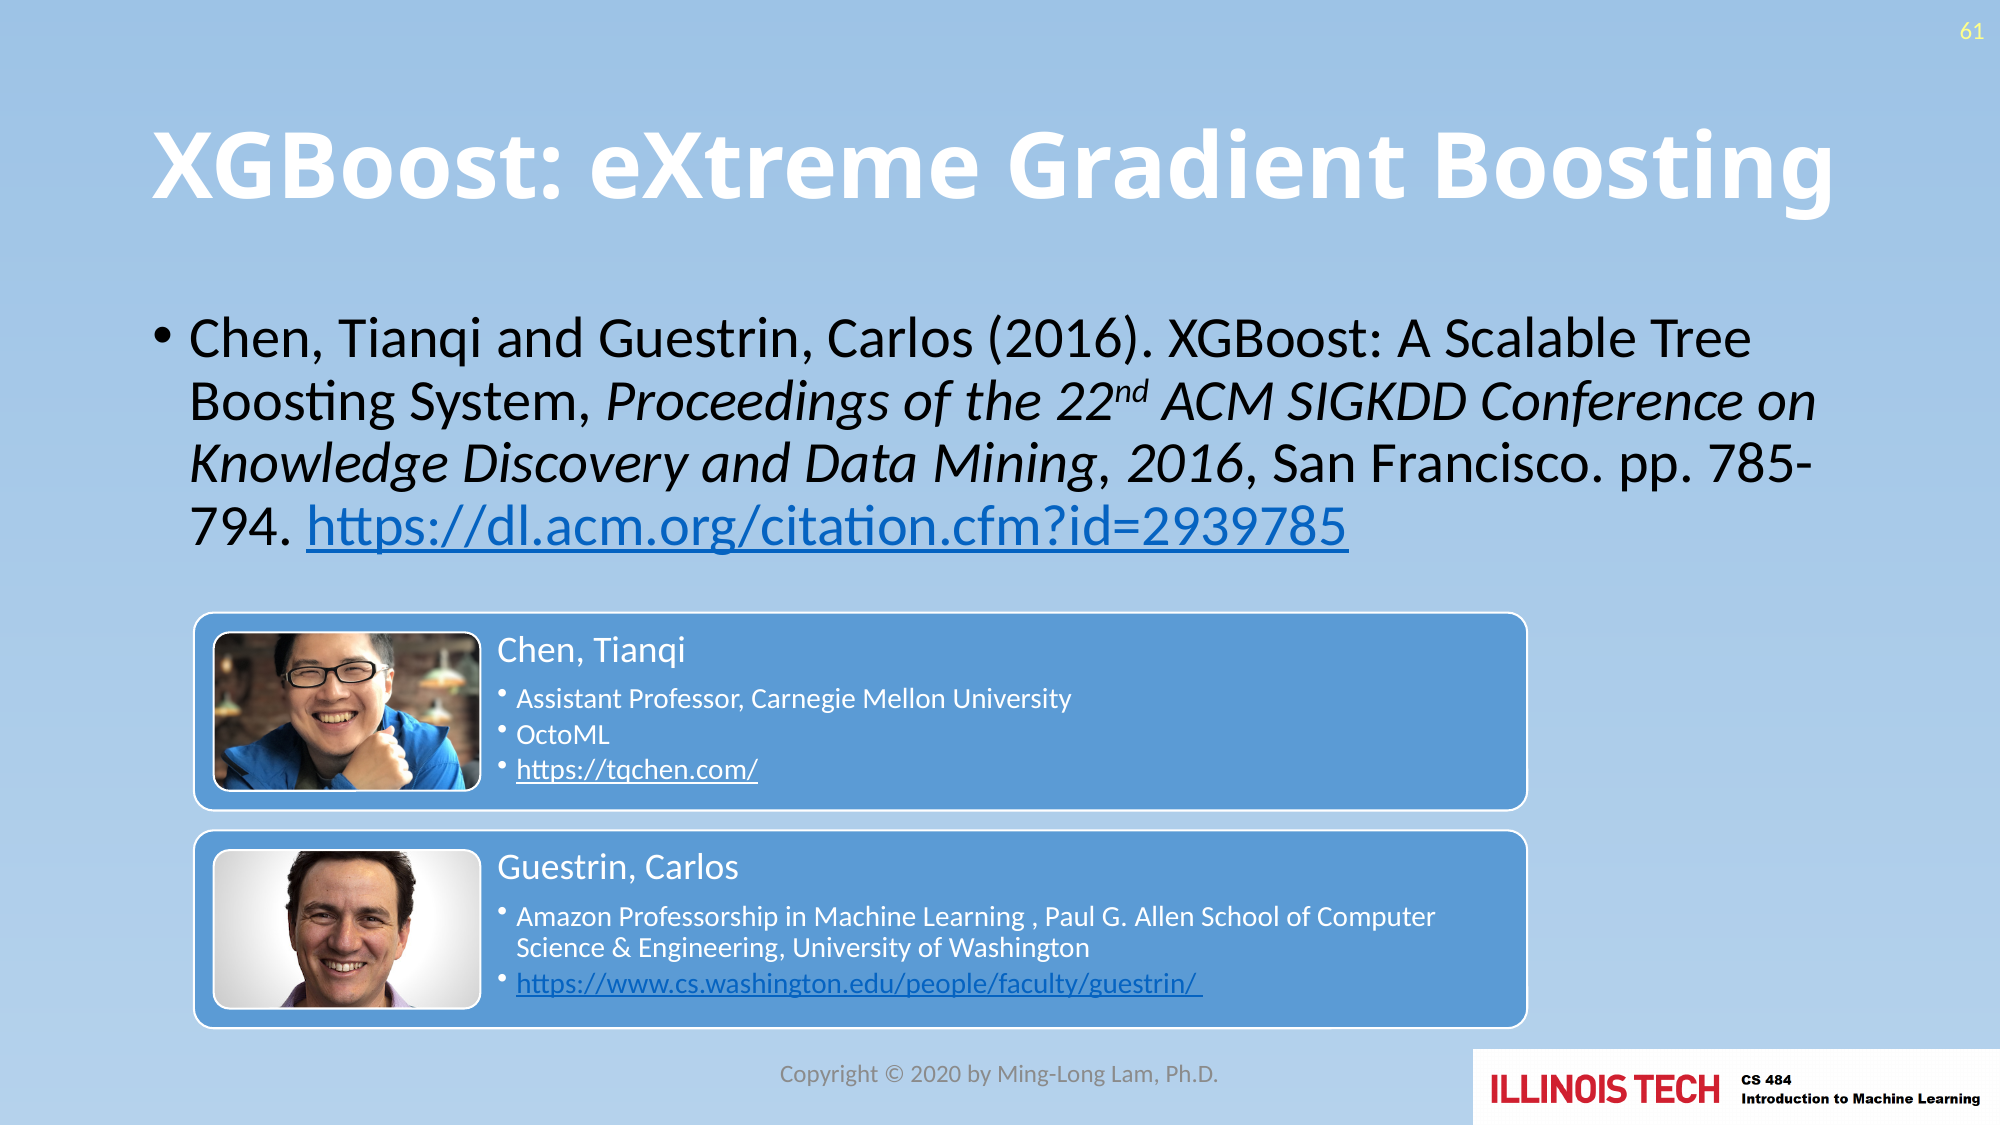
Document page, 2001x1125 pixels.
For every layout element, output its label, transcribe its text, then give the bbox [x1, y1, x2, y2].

list Chen, Tianqi and Guestrin, Carlos (2016). XGBoost: A Scalable Tree Boosting System, Proceedings of the 22nd ACM SIGKDD Conference on Knowledge Discovery and Data Mining, 2016, San Francisco. pp. 785-794. https://dl.acm.org/citation.cfm?id=2939785 [137, 299, 1863, 592]
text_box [193, 612, 1528, 1029]
slide_number 61 [1550, 0, 2000, 60]
picture [1473, 1049, 2000, 1125]
footer Copyright © 2020 by Ming-Long Lam, Ph.D. [662, 1042, 1338, 1103]
title XGBoost: eXtreme Gradient Boosting [137, 59, 1863, 278]
